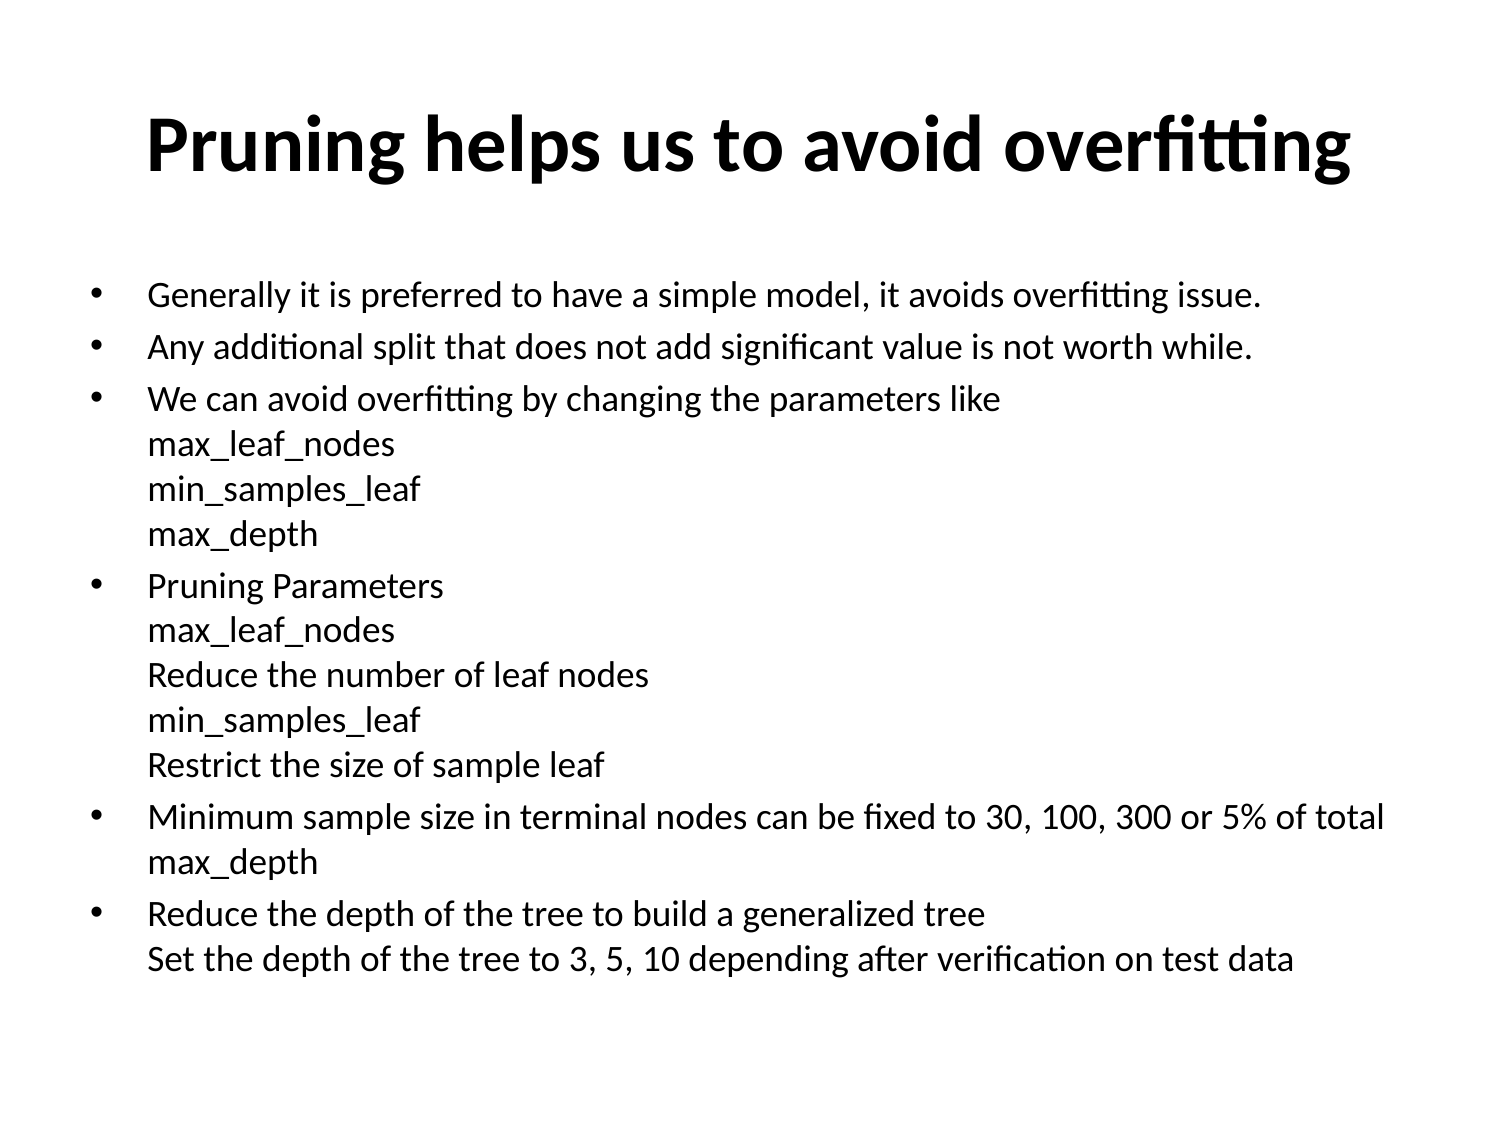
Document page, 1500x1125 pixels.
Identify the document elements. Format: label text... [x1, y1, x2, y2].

title Pruning helps us to avoid overfitting [75, 45, 1425, 233]
list Generally it is preferred to have a simple model, it avoids overfitting issue. Any additional split that does not add significant value is not worth while. We can avoid overfitting by changing the parameters like max_leaf_nodes min_samples_leaf max_depth Pruning Parameters max_leaf_nodes Reduce the number of leaf nodes min_samples_leaf Restrict the size of sample leaf Minimum sample size in terminal nodes can be fixed to 30, 100, 300 or 5% of total max_depth Reduce the depth of the tree to build a generalized tree Set the depth of the tree to 3, 5, 10 depending after verification on test data [75, 262, 1425, 1005]
